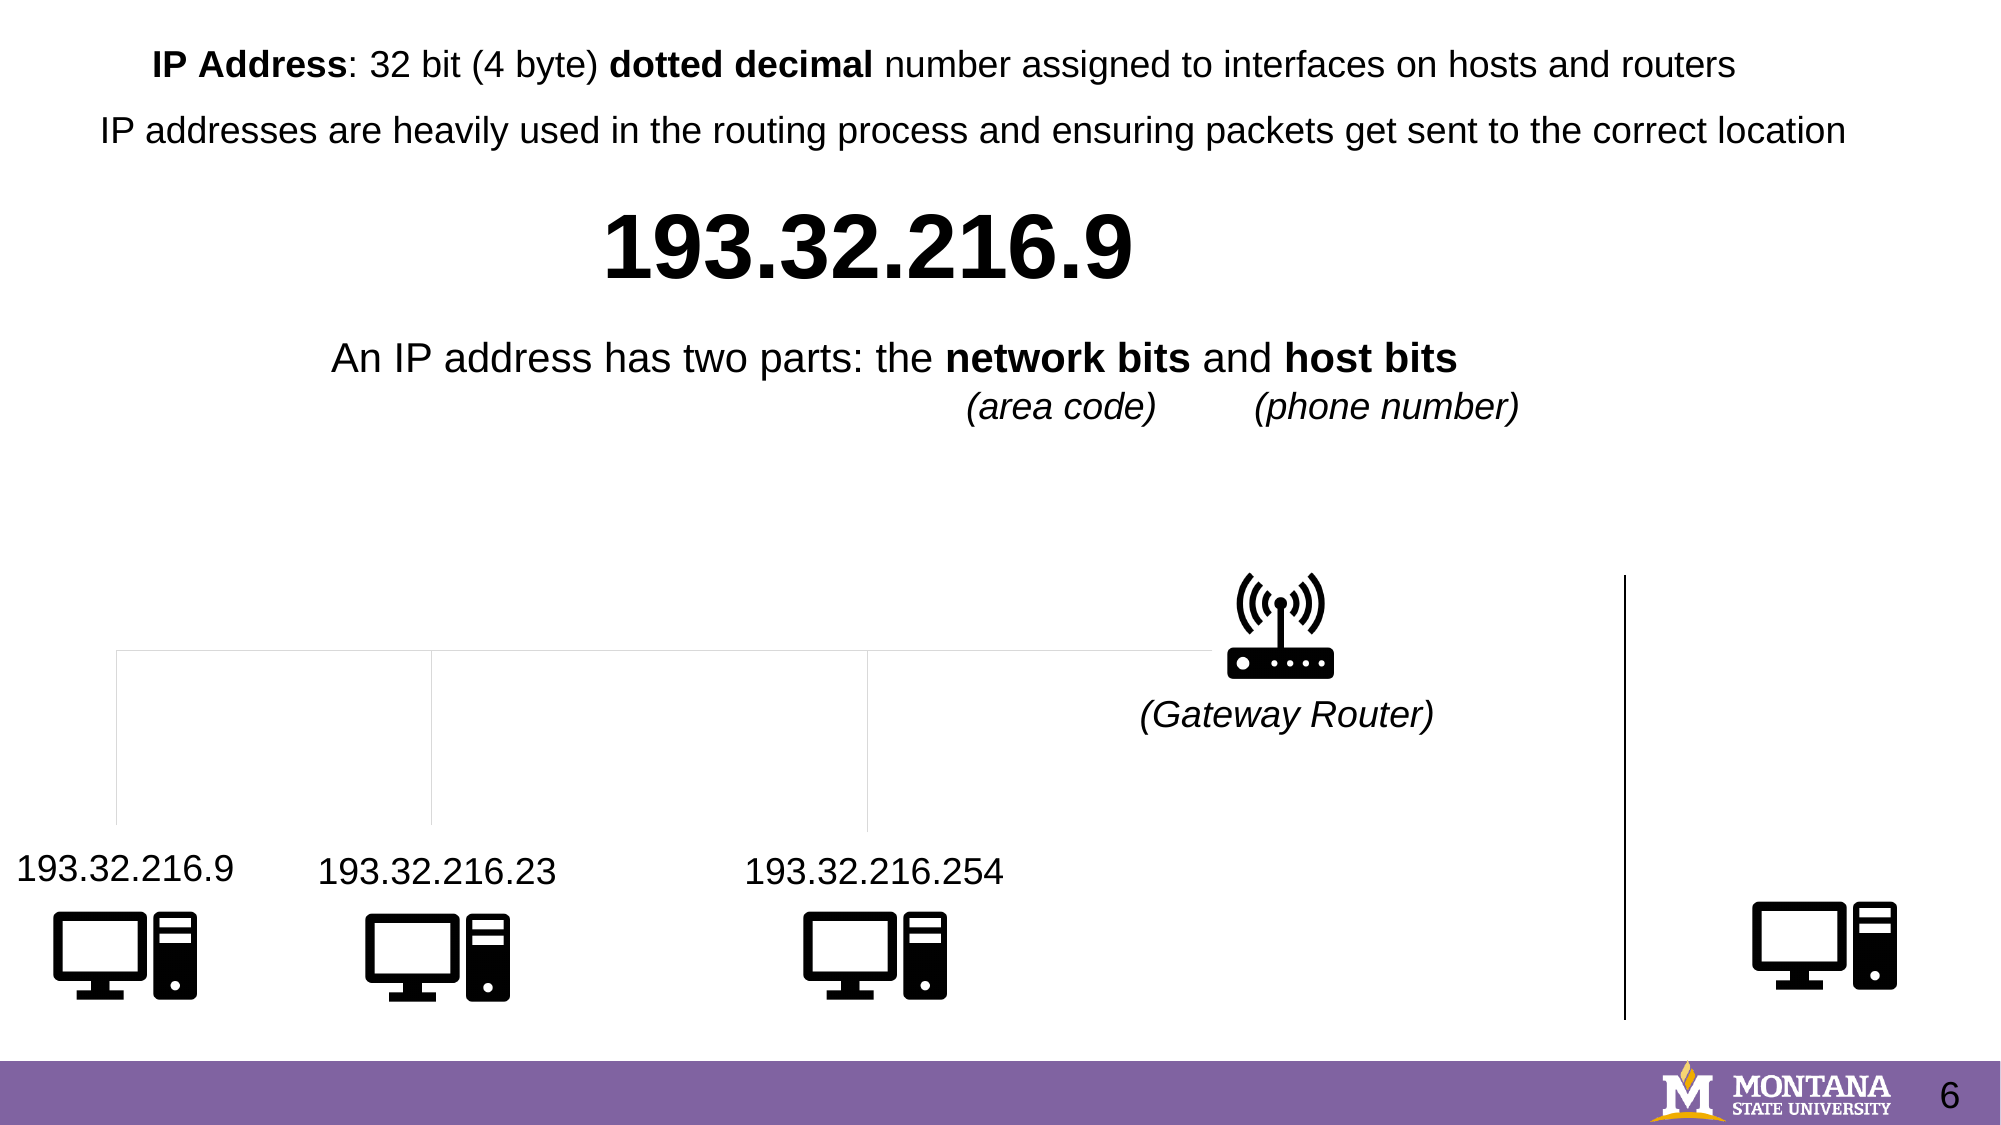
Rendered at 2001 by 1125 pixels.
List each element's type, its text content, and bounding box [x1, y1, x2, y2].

text_box (area code) [951, 374, 1173, 435]
text_box IP Address: 32 bit (4 byte) dotted decimal number assigned to interfaces on hosts and routers [149, 37, 2000, 85]
text_box 193.32.216.23 [302, 839, 572, 900]
text_box 193.32.216.9 [1, 836, 250, 897]
picture [1205, 550, 1356, 701]
text_box An IP address has two parts: the network bits and host bits [316, 323, 1474, 388]
text_box (phone number) [1239, 374, 1536, 435]
picture [1749, 869, 1901, 1021]
picture [799, 880, 951, 1032]
picture [49, 880, 201, 1032]
text_box IP addresses are heavily used in the routing process and ensuring packets get sent to the correct location [85, 99, 1863, 159]
picture [1650, 1060, 1891, 1122]
slide_number 6 [1912, 1072, 1994, 1125]
picture [362, 882, 513, 1033]
text_box 193.32.216.9 [600, 184, 1140, 297]
text_box 193.32.216.254 [729, 839, 1020, 900]
text_box (Gateway Router) [1124, 682, 1450, 743]
